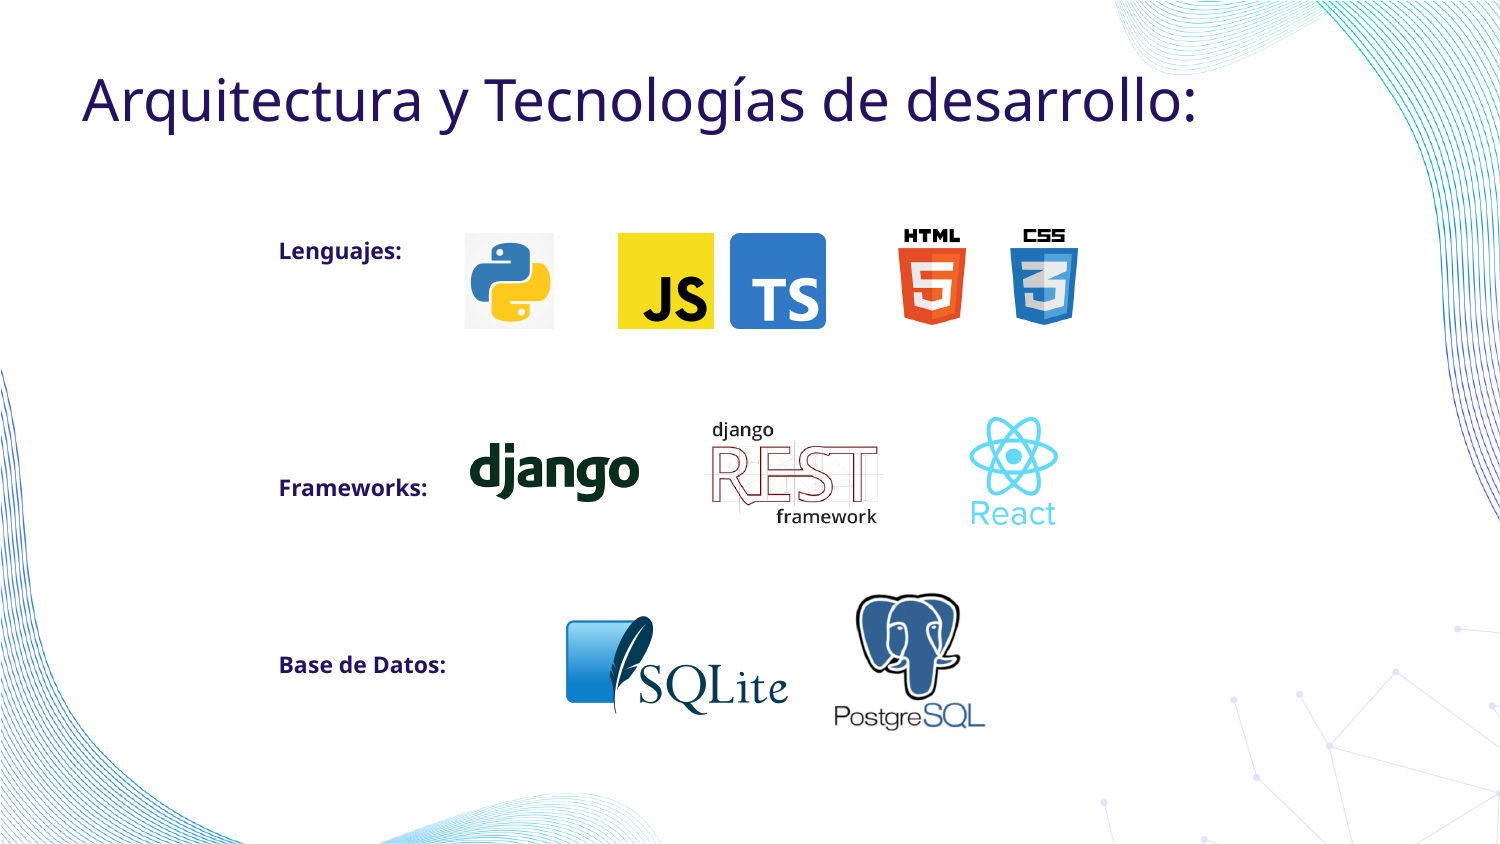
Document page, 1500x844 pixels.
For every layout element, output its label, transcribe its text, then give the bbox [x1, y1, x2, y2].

picture [618, 233, 714, 330]
picture [995, 229, 1092, 326]
picture [469, 443, 639, 503]
subtitle Lenguajes: Frameworks: Base de Datos: [263, 166, 1265, 544]
picture [883, 229, 980, 326]
picture [802, 562, 1021, 781]
picture [1109, 0, 1500, 532]
picture [0, 336, 795, 844]
picture [675, 420, 913, 525]
title Arquitectura y Tecnologías de desarrollo: [67, 57, 1446, 148]
picture [958, 415, 1069, 526]
picture [464, 233, 555, 330]
picture [730, 233, 826, 330]
